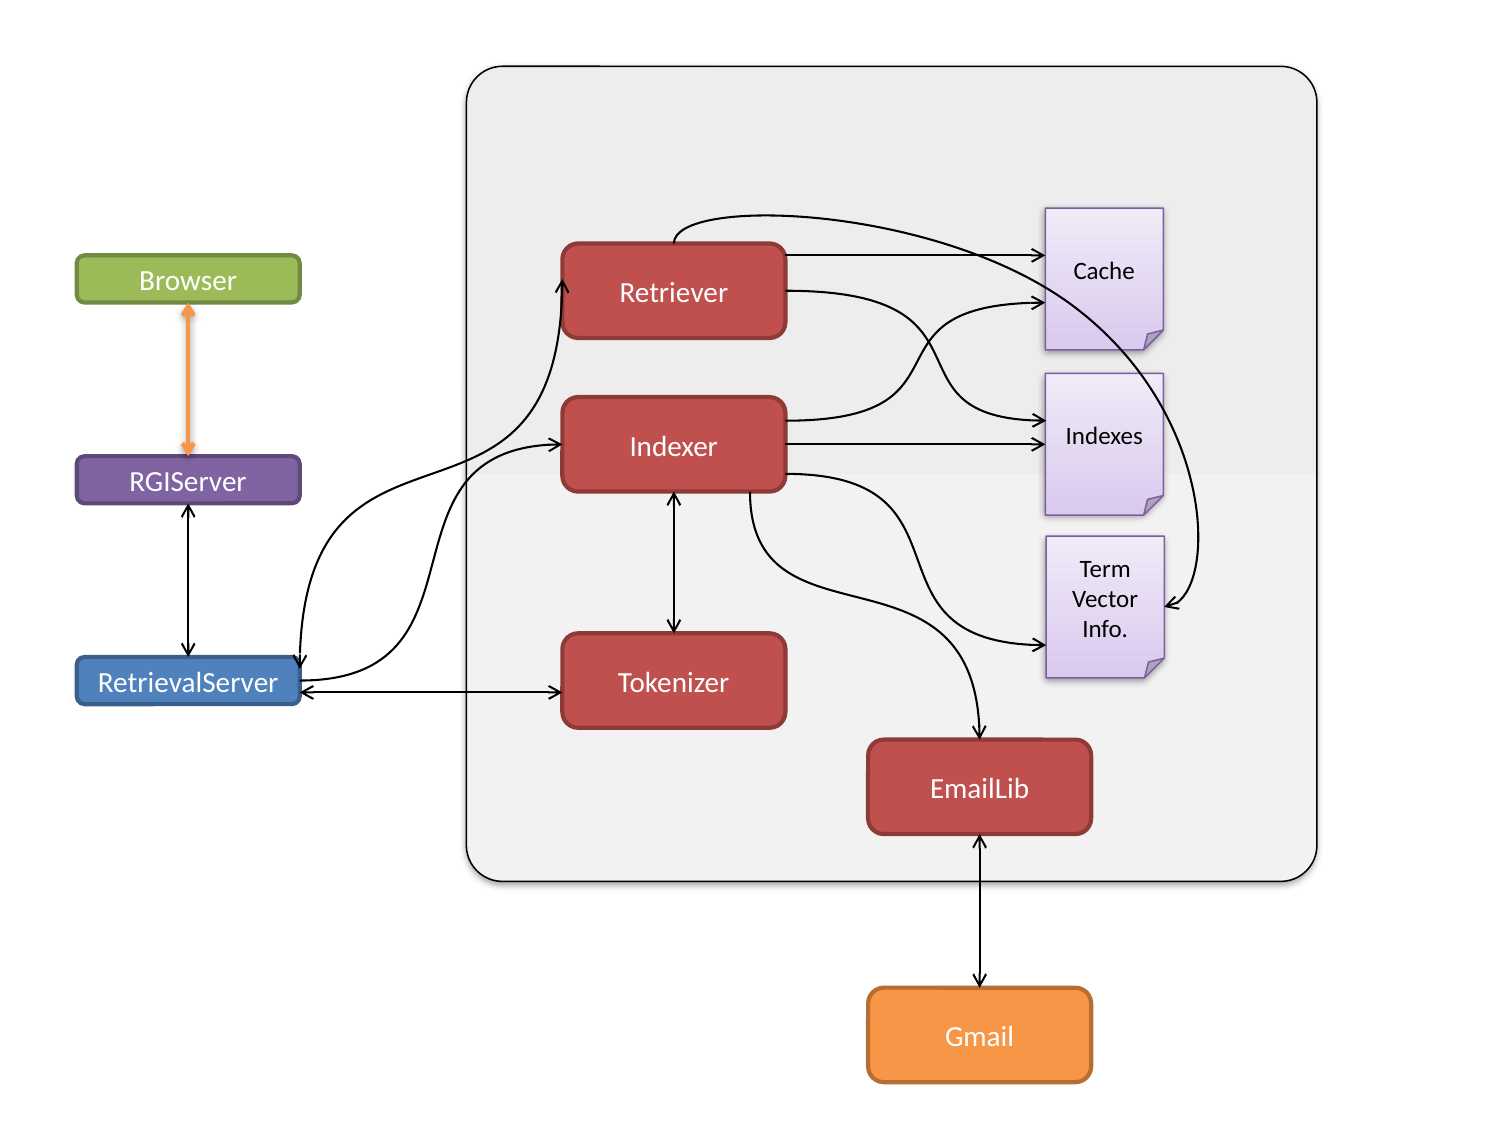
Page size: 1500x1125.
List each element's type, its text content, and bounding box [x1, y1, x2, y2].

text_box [785, 290, 1047, 302]
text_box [299, 278, 563, 444]
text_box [299, 444, 563, 681]
text_box Gmail [865, 985, 1094, 1085]
text_box Cache [1106, 207, 1165, 351]
text_box Retriever [560, 241, 732, 341]
text_box [465, 65, 1318, 883]
text_box RetrievalServer [74, 654, 302, 707]
text_box Browser [74, 253, 302, 305]
text_box Indexer [566, 394, 732, 494]
text_box Term Vector Info. [1100, 535, 1166, 679]
text_box Indexes [1106, 372, 1165, 516]
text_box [785, 302, 1046, 421]
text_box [737, 179, 1101, 671]
text_box EmailLib [865, 737, 1094, 837]
text_box Tokenizer [560, 631, 735, 730]
text_box RGIServer [74, 454, 293, 506]
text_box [785, 473, 1047, 646]
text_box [740, 679, 989, 731]
